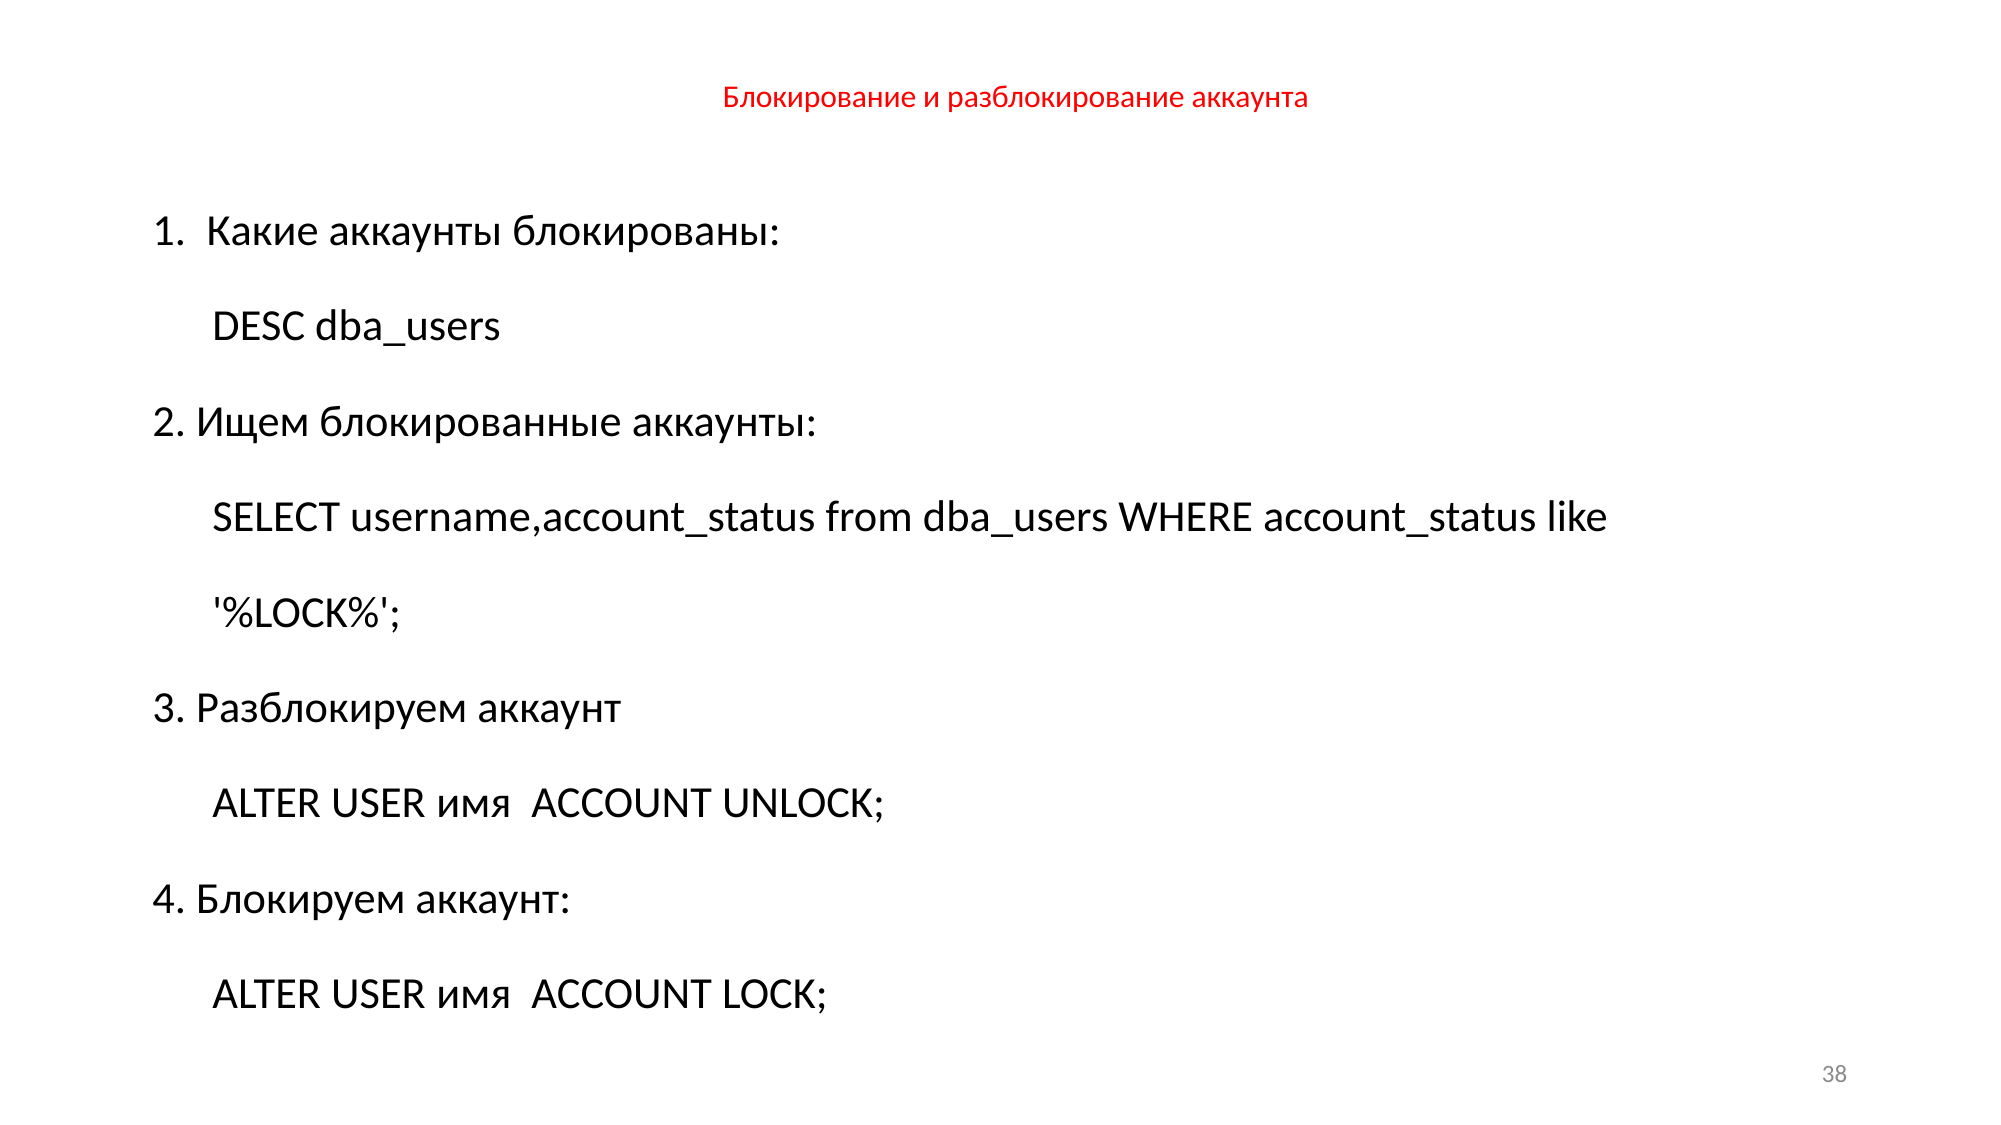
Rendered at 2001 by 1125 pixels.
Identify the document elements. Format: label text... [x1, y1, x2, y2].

list Какие аккаунты блокированы: DESC dba_users 2. Ищем блокированные аккаунты: SELECT username,account_status from dba_users WHERE account_status like '%LOCK%'; 3. Разблокируем аккаунт ALTER USER имя ACCOUNT UNLOCK; 4. Блокируем аккаунт: ALTER USER имя ACCOUNT LOCK; [137, 185, 1863, 1103]
slide_number 38 [1412, 1042, 1863, 1103]
title Блокирование и разблокирование аккаунта [153, 38, 1879, 164]
